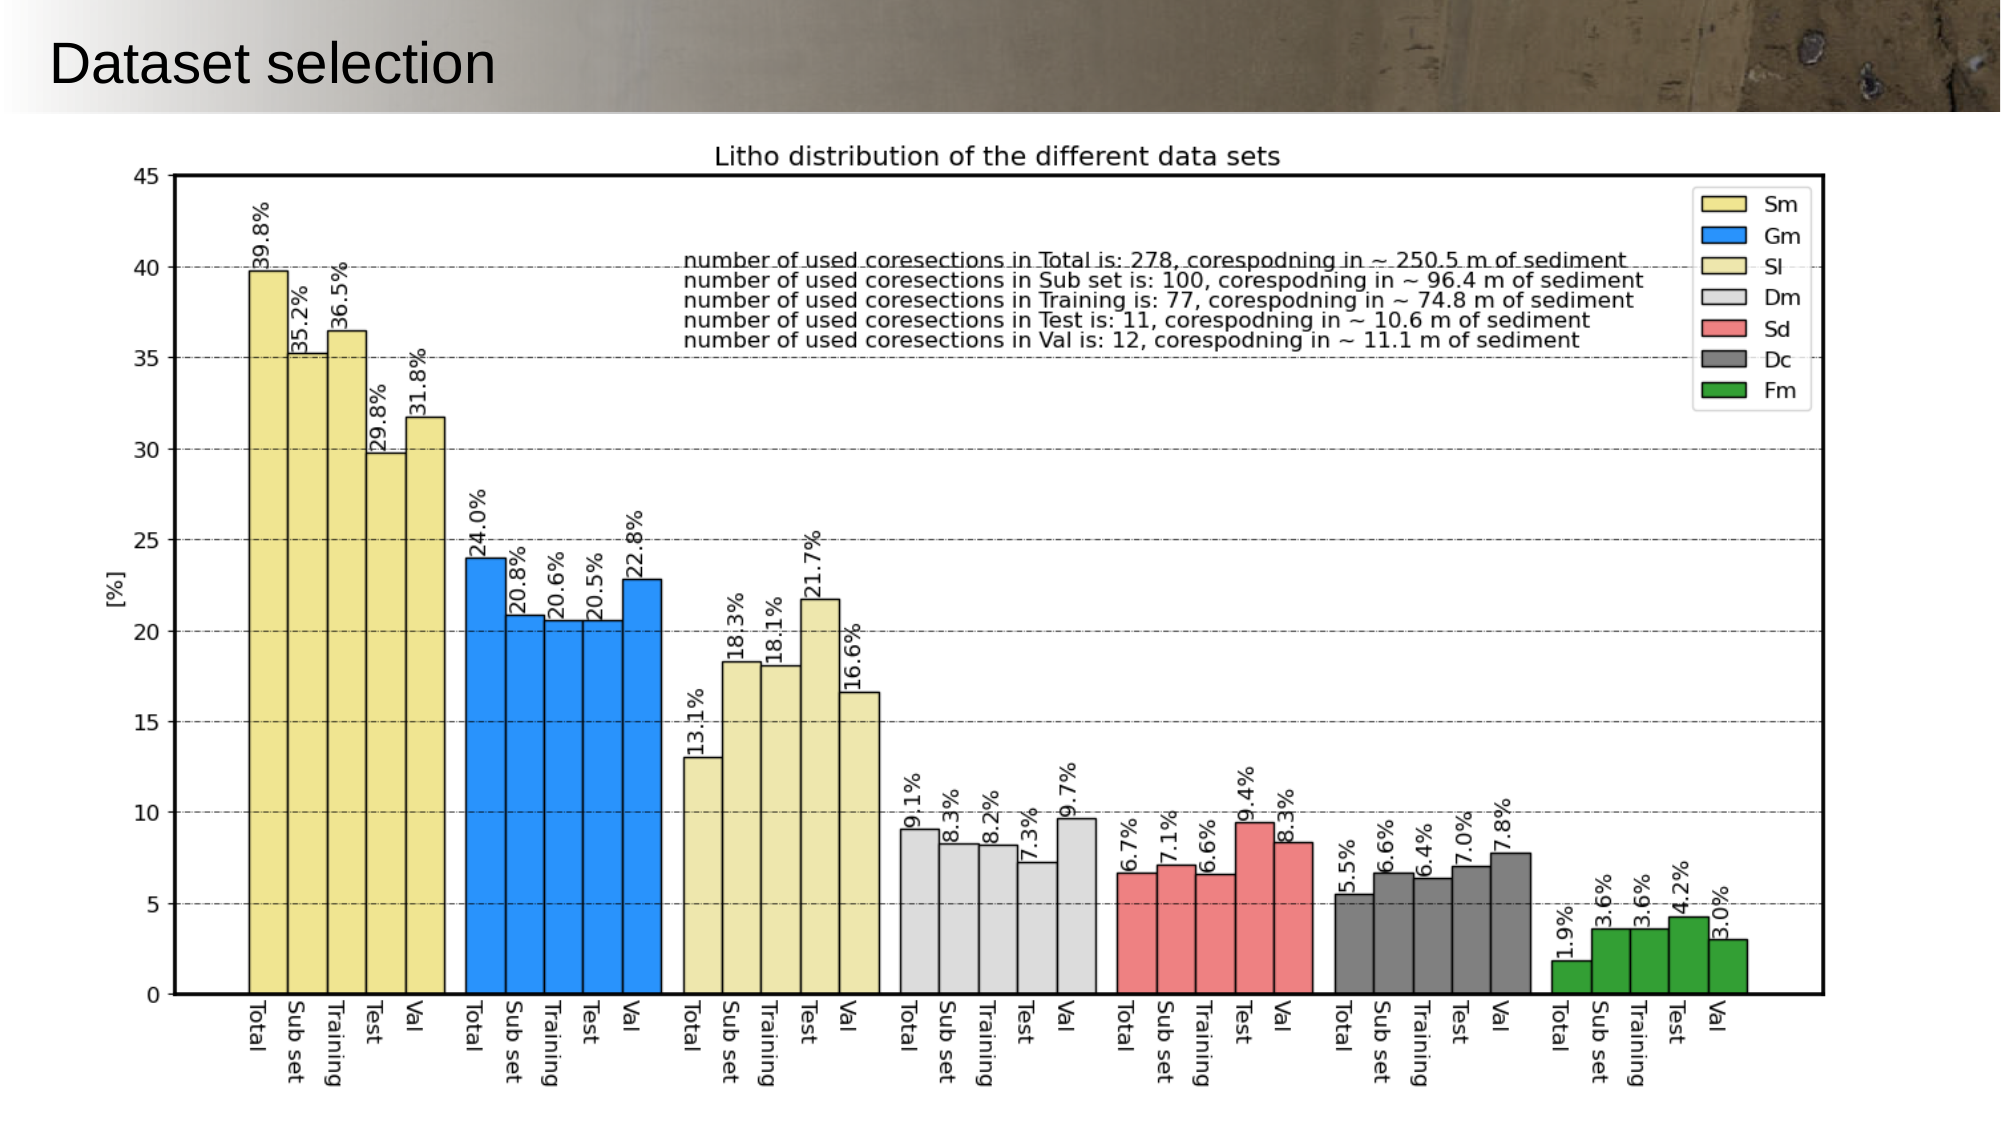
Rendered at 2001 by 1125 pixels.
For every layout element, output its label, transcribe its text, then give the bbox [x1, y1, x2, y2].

picture [1487, 0, 2000, 112]
picture [96, 135, 1832, 1096]
title Dataset selection [34, 14, 1760, 116]
